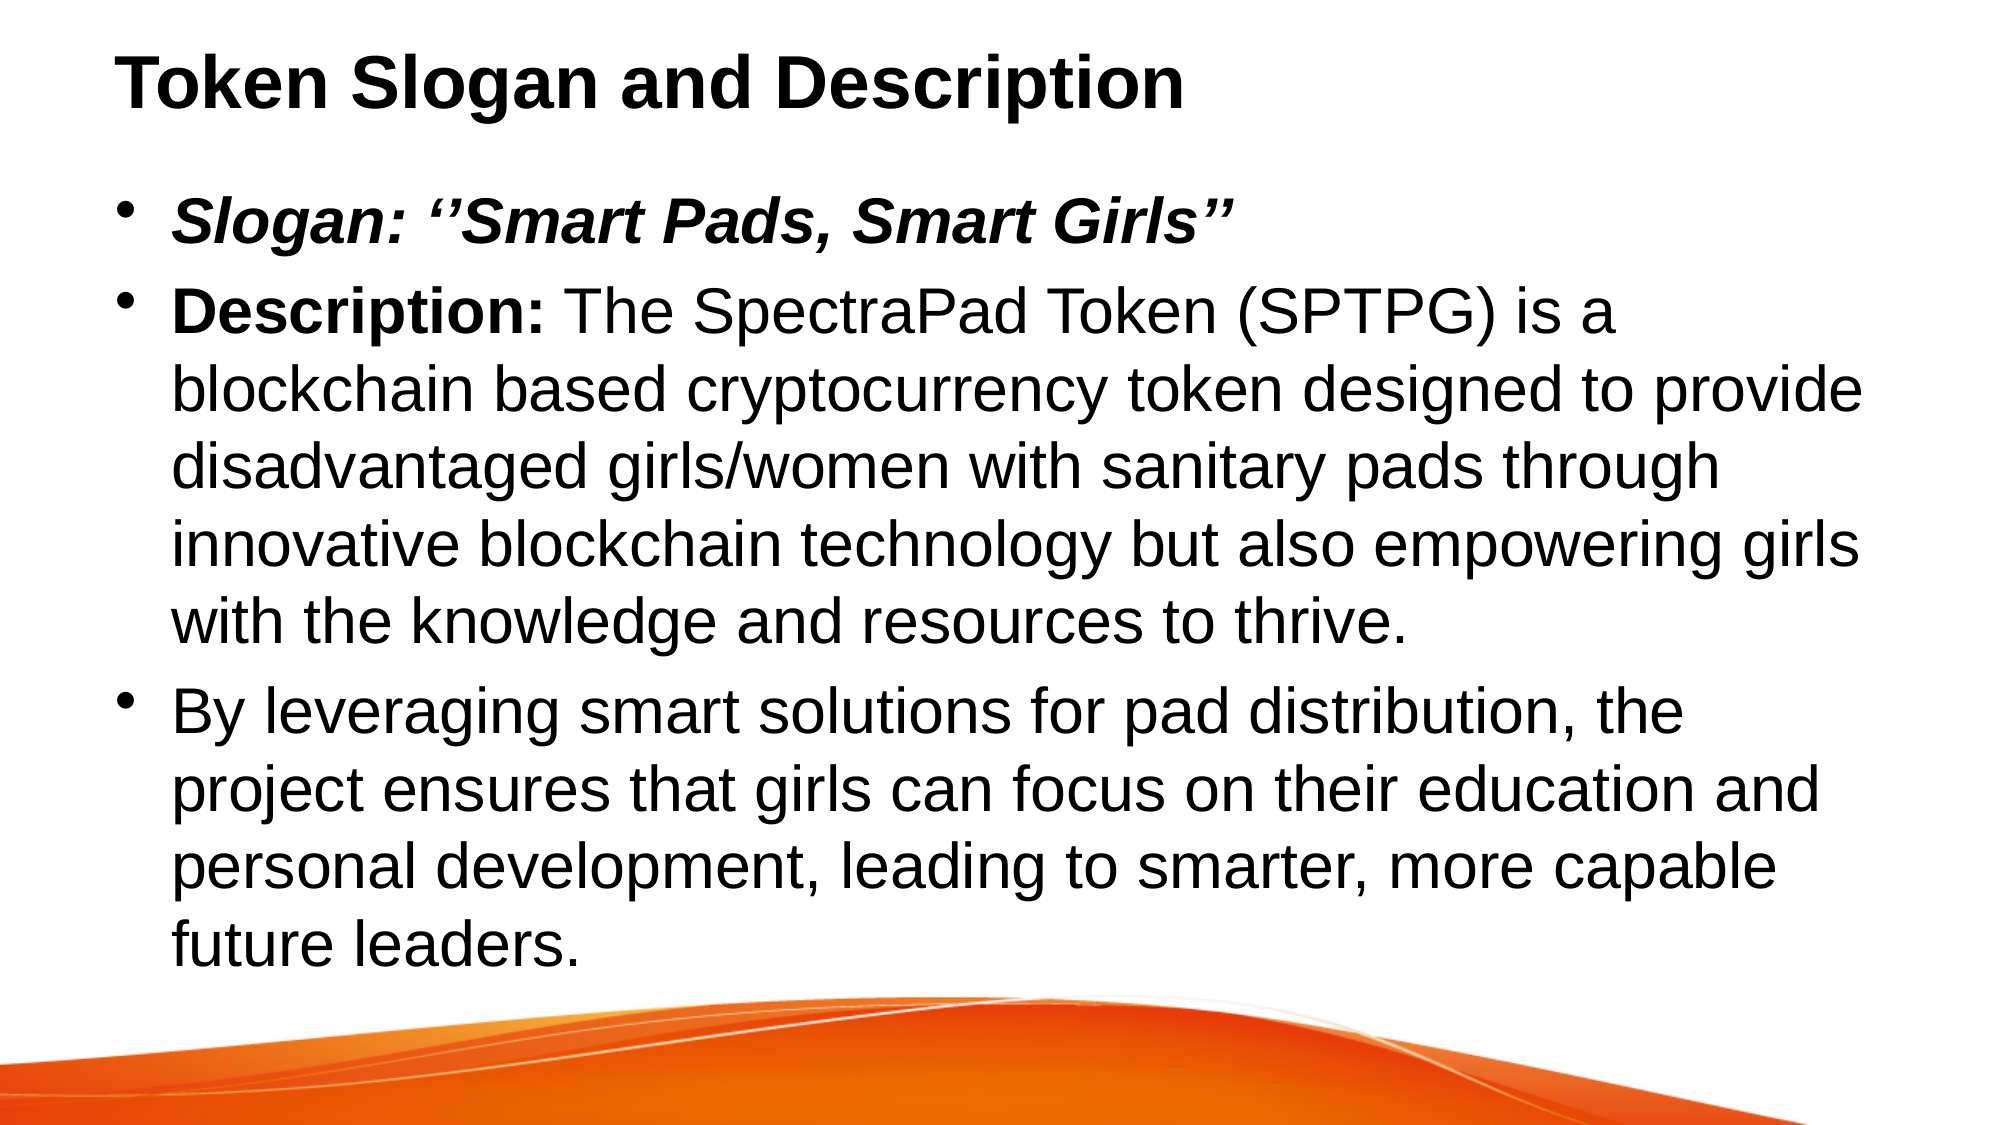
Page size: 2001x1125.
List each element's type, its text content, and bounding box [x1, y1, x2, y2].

list Slogan: ‘’Smart Pads, Smart Girls’’ Description: The SpectraPad Token (SPTPG) is a blockchain based cryptocurrency token designed to provide disadvantaged girls/women with sanitary pads through innovative blockchain technology but also empowering girls with the knowledge and resources to thrive. By leveraging smart solutions for pad distribution, the project ensures that girls can focus on their education and personal development, leading to smarter, more capable future leaders. [99, 170, 1901, 1037]
picture [0, 0, 2000, 1125]
title Token Slogan and Description [99, 30, 1901, 127]
